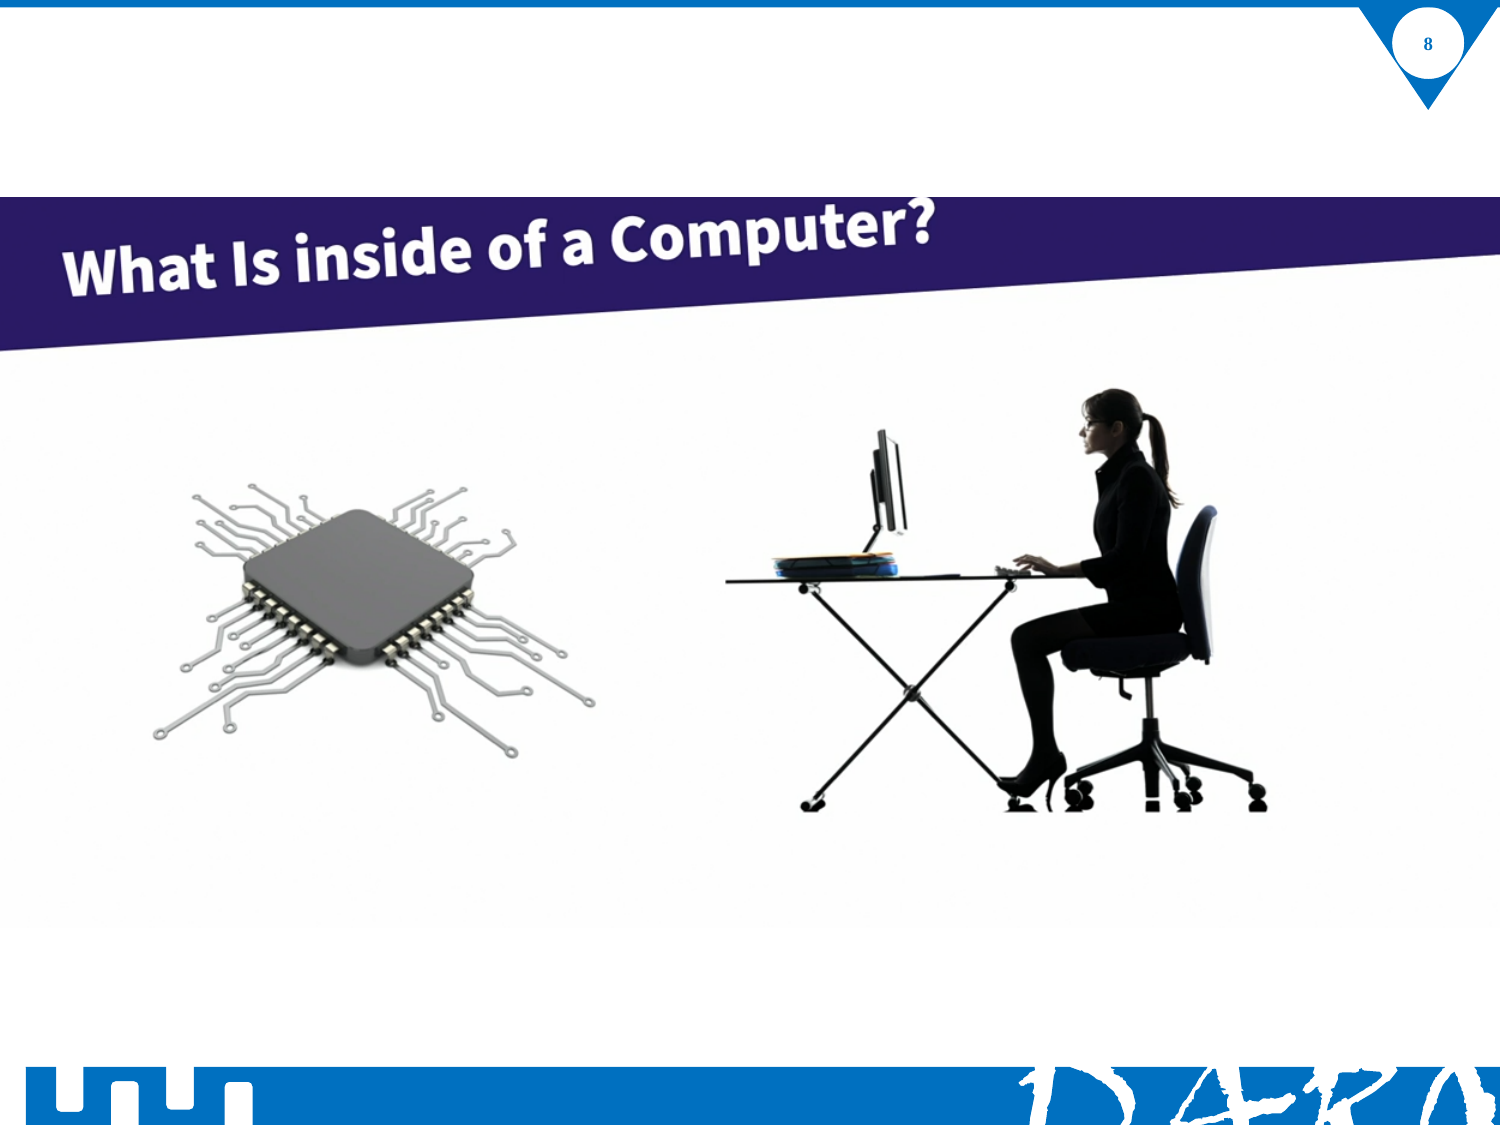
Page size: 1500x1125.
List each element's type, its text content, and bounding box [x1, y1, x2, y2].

picture [0, 197, 1500, 928]
slide_number 8 [1259, 13, 1500, 73]
